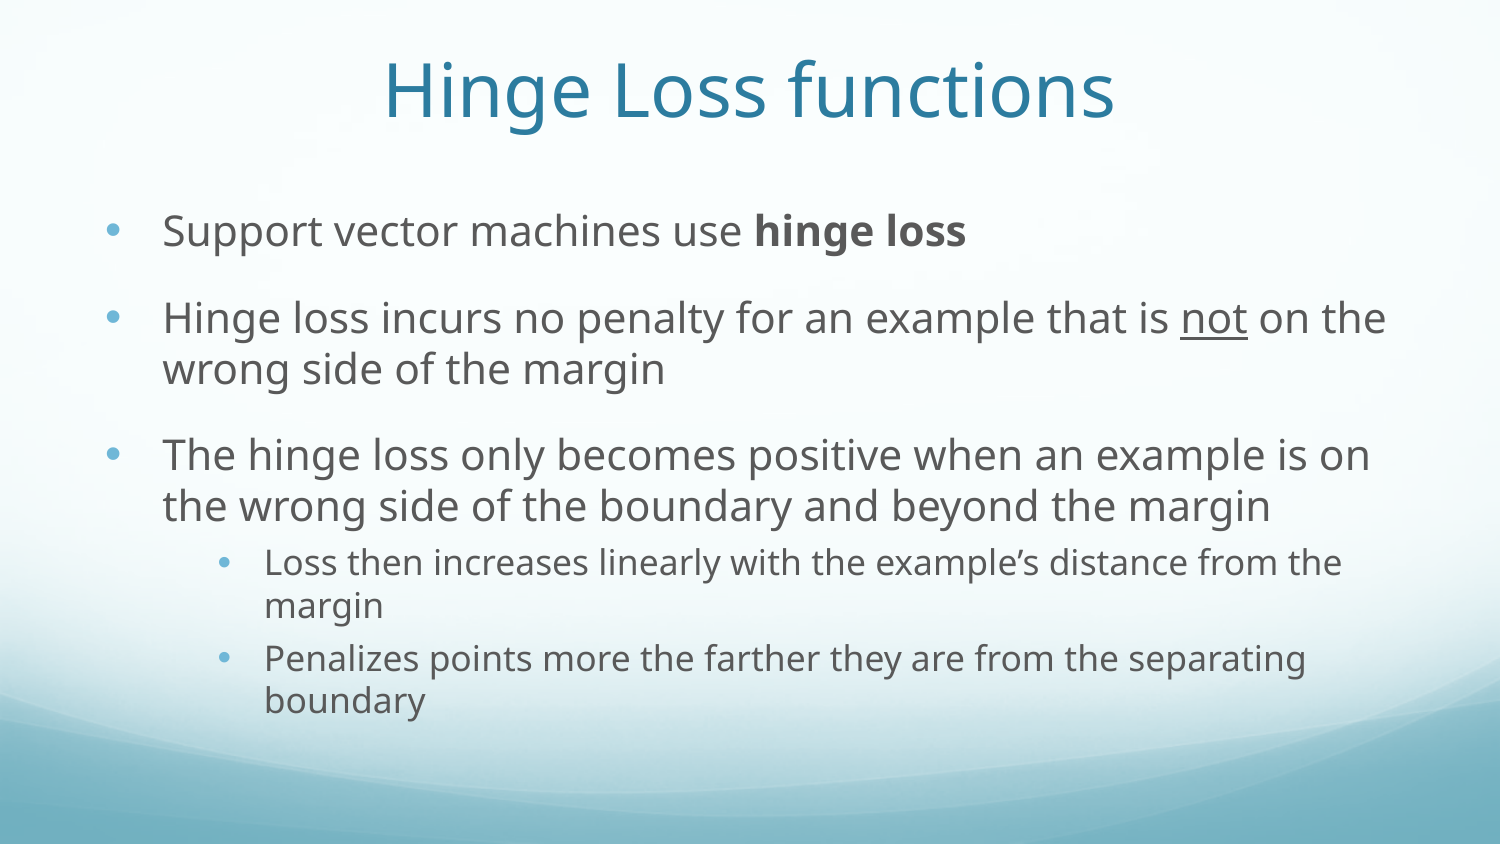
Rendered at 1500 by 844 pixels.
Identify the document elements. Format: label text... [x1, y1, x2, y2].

list Support vector machines use hinge loss Hinge loss incurs no penalty for an example that is not on the wrong side of the margin The hinge loss only becomes positive when an example is on the wrong side of the boundary and beyond the margin Loss then increases linearly with the example’s distance from the margin Penalizes points more the farther they are from the separating boundary [90, 196, 1410, 732]
title Hinge Loss functions [90, 26, 1410, 140]
